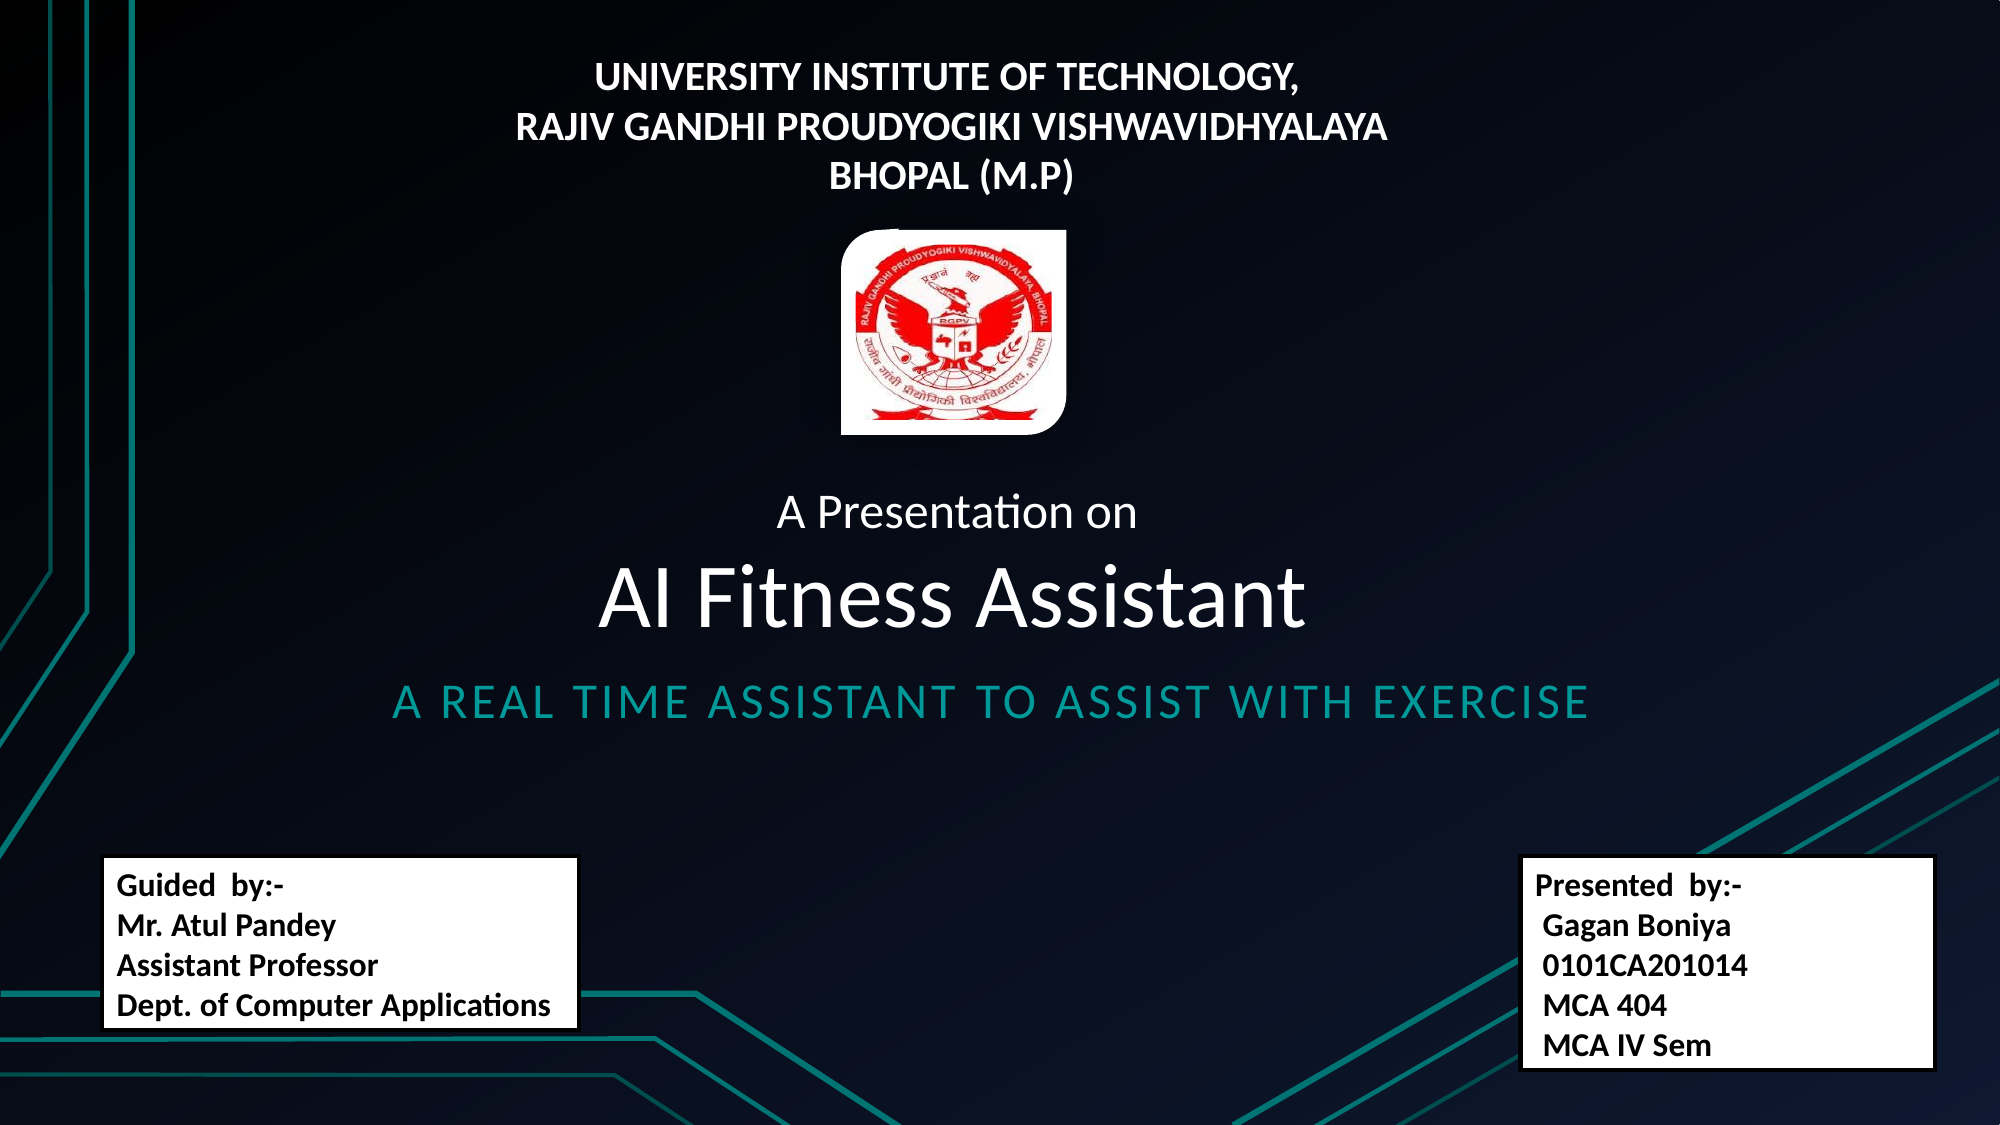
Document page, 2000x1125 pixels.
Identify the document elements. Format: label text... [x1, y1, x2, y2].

title AI Fitness Assistant [274, 493, 1633, 658]
text_box A Presentation on [692, 471, 1211, 547]
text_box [138, 40, 1765, 428]
text_box Guided by:- Mr. Atul Pandey Assistant Professor Dept. of Computer Applications [100, 854, 581, 1032]
subtitle A REAL Time assistant to assist with exercise [274, 665, 1708, 740]
text_box Presented by:- Gagan Boniya 0101CA201014 MCA 404 MCA IV Sem [1518, 854, 1937, 1072]
